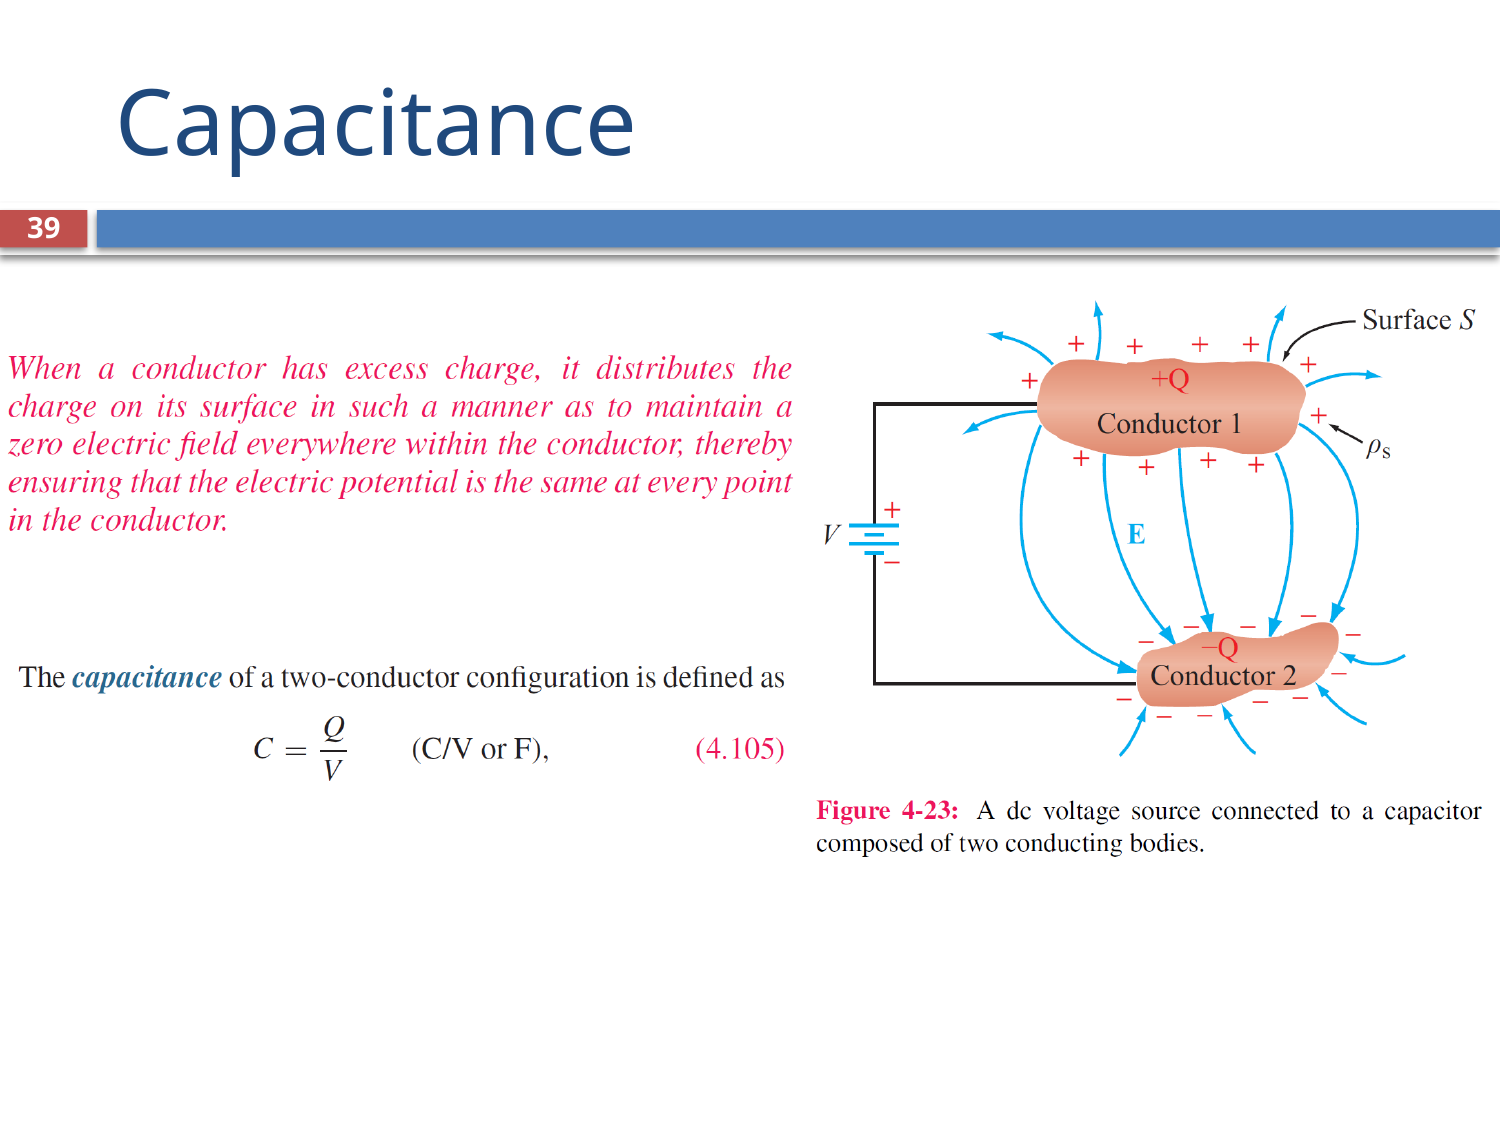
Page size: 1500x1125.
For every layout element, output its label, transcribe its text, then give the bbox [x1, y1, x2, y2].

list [812, 299, 1488, 863]
picture [12, 662, 788, 791]
slide_number 39 [0, 208, 88, 249]
title Capacitance [100, 37, 1438, 200]
picture [2, 348, 801, 538]
